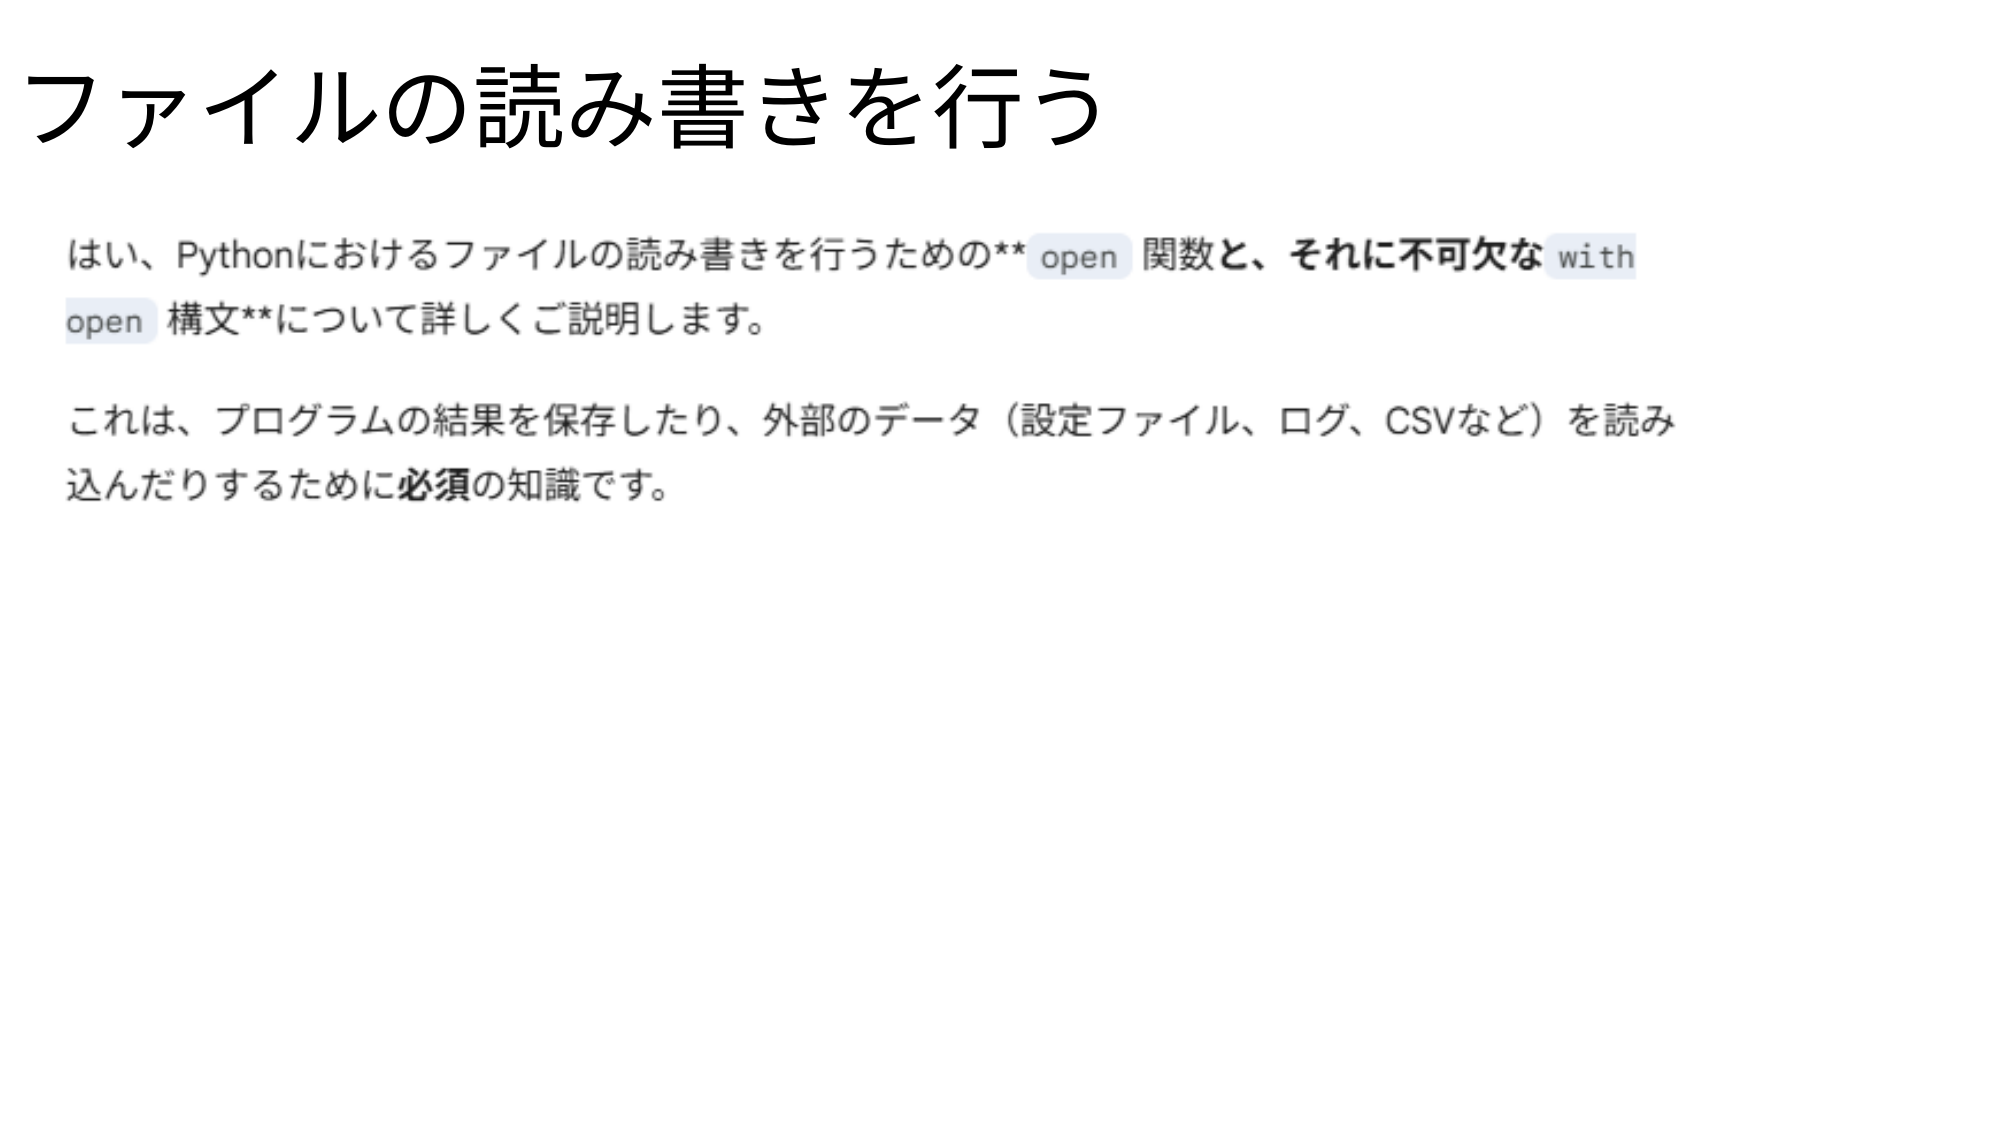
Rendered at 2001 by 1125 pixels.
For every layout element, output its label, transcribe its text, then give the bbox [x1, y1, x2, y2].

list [55, 219, 1701, 522]
title ファイルの読み書きを行う [0, 3, 1725, 221]
